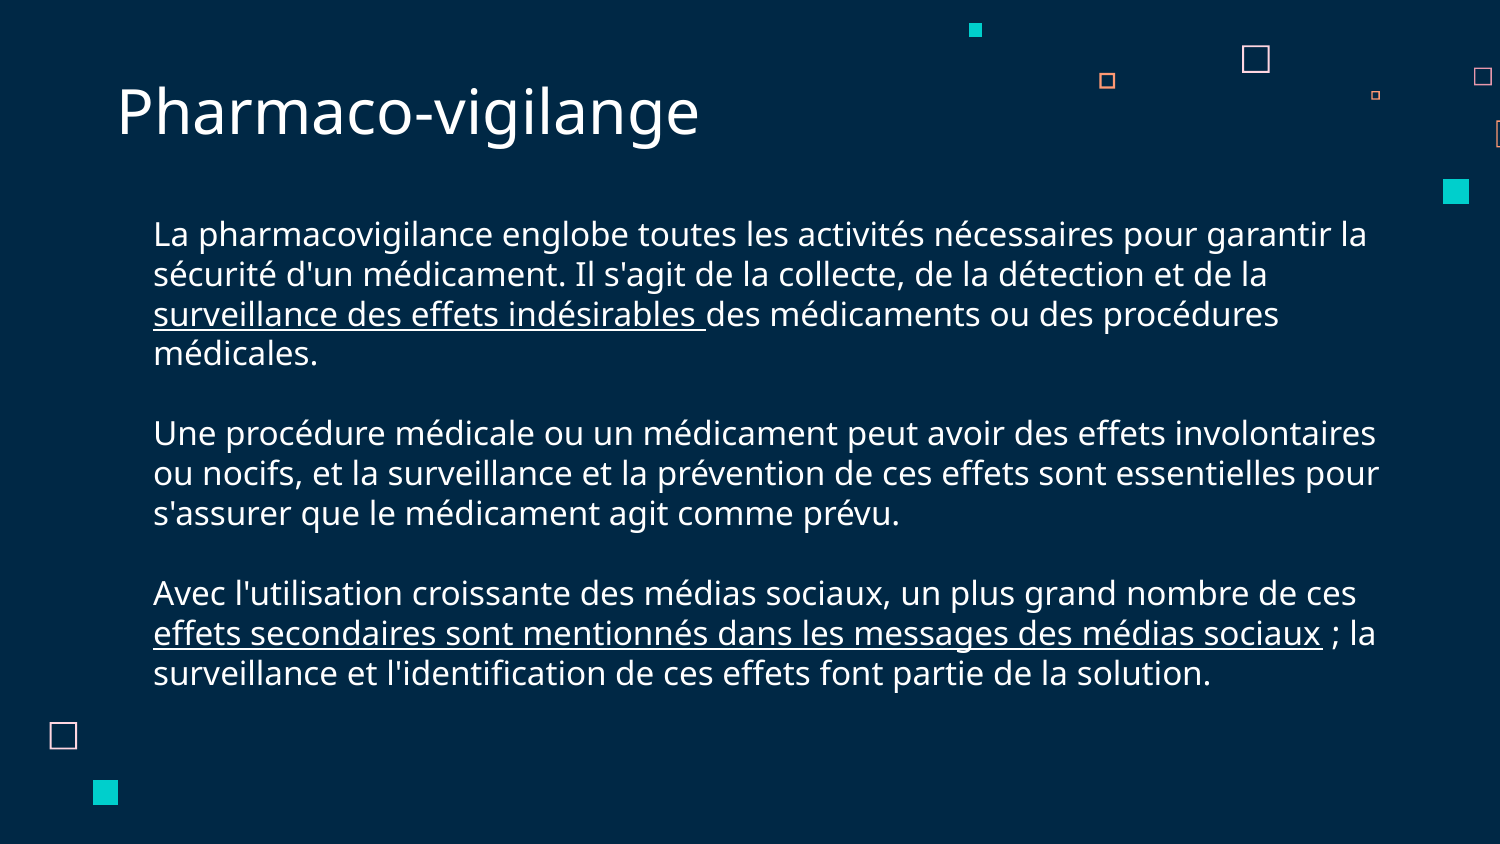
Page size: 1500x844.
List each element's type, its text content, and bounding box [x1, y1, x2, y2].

title Pharmaco-vigilange [101, 67, 878, 163]
text_box La pharmacovigilance englobe toutes les activités nécessaires pour garantir la sécurité d'un médicament. Il s'agit de la collecte, de la détection et de la surveillance des effets indésirables des médicaments ou des procédures médicales. Une procédure médicale ou un médicament peut avoir des effets involontaires ou nocifs, et la surveillance et la prévention de ces effets sont essentielles pour s'assurer que le médicament agit comme prévu. Avec l'utilisation croissante des médias sociaux, un plus grand nombre de ces effets secondaires sont mentionnés dans les messages des médias sociaux ; la surveillance et l'identification de ces effets font partie de la solution. [138, 205, 1416, 735]
